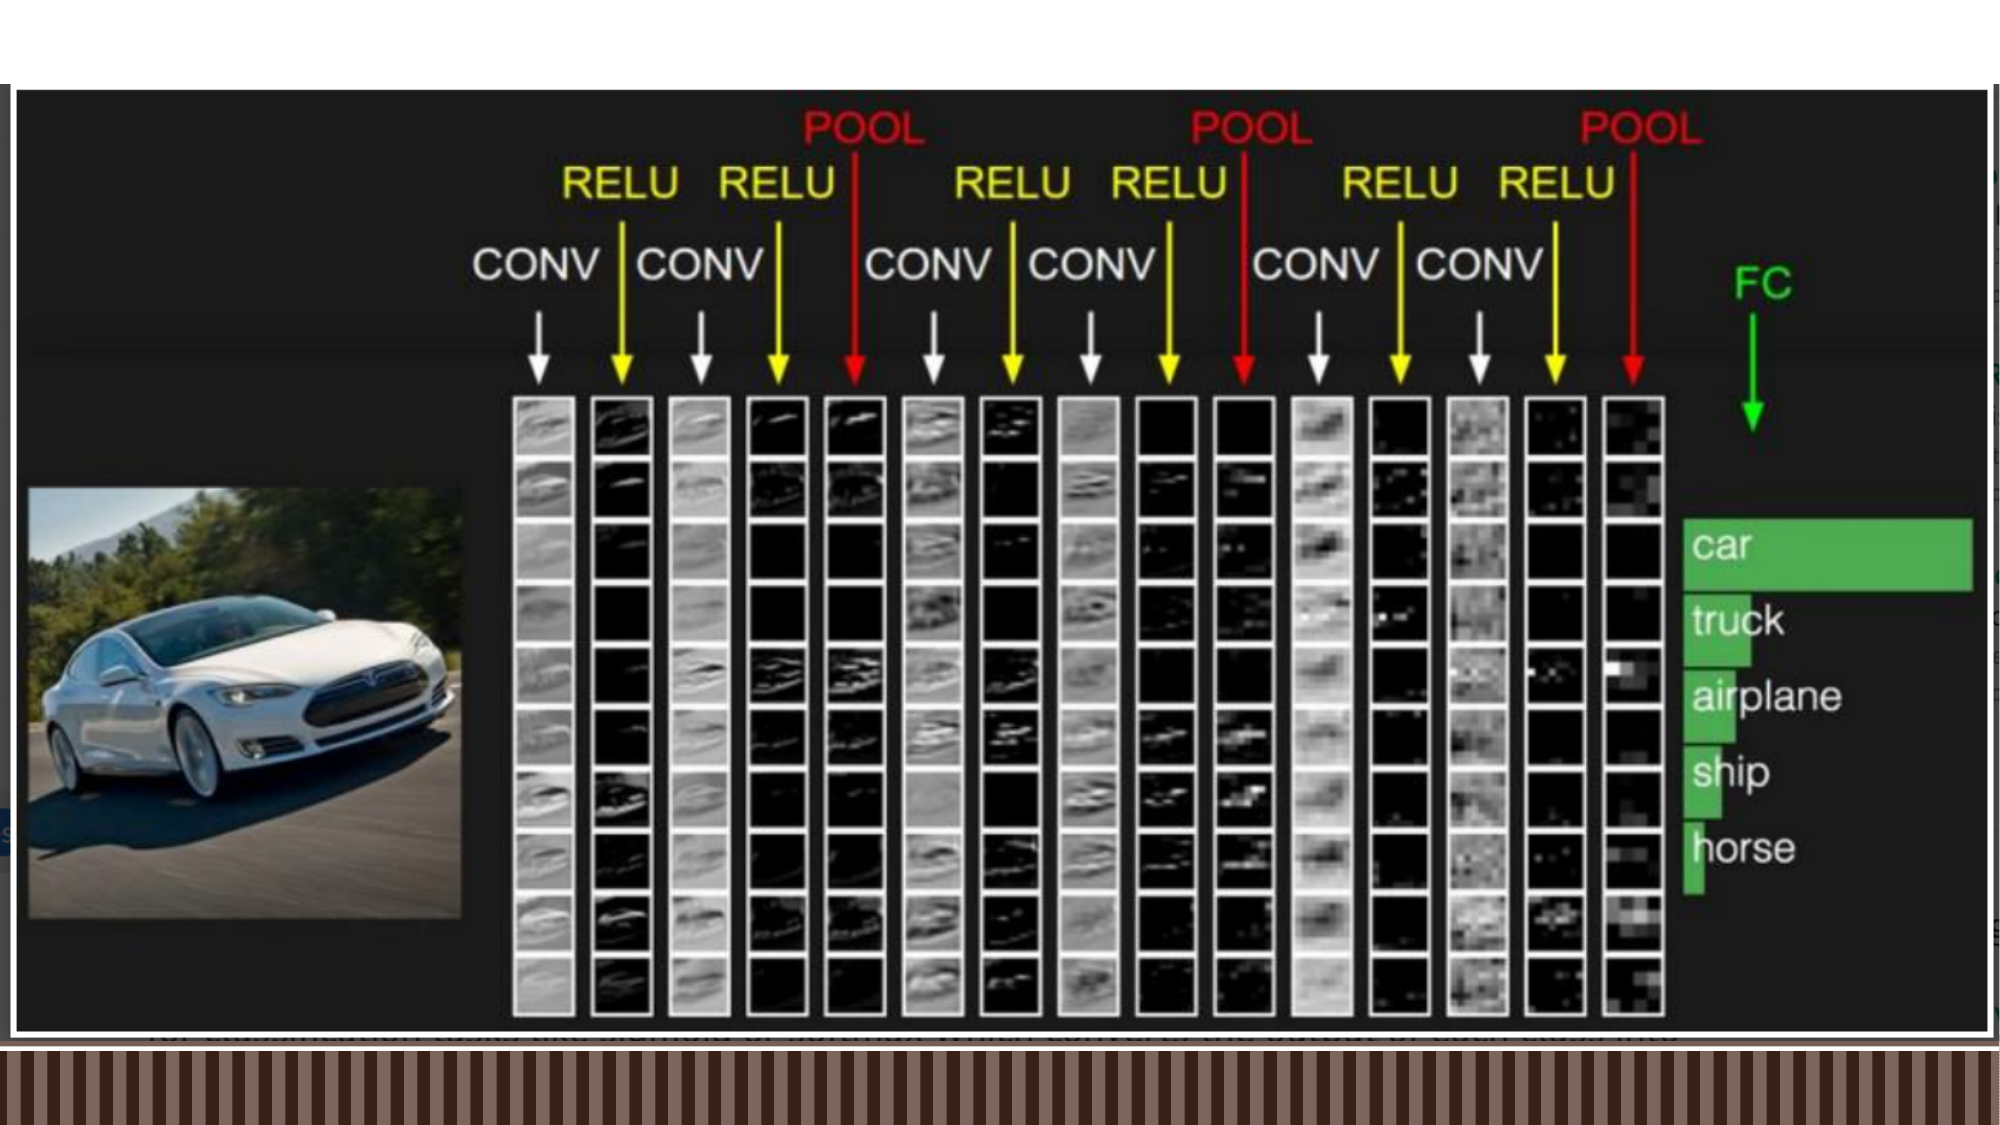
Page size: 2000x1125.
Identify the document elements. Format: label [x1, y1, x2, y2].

picture [0, 84, 2000, 1041]
